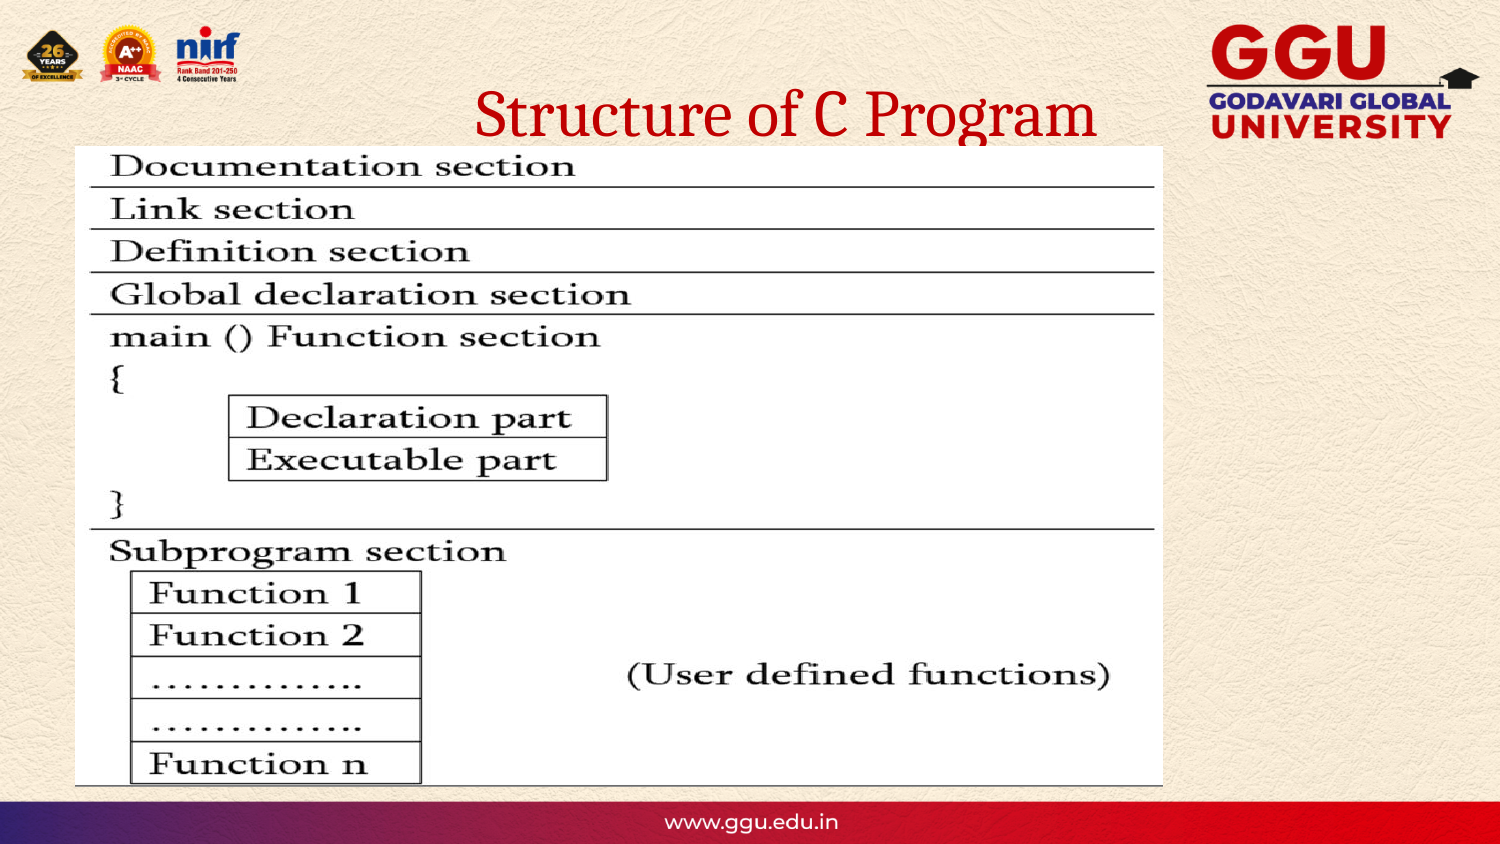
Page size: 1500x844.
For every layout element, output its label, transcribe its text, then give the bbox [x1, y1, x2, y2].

title [53, 8, 1483, 162]
picture [0, 0, 1500, 844]
text_box Structure of C Program [78, 33, 1500, 187]
